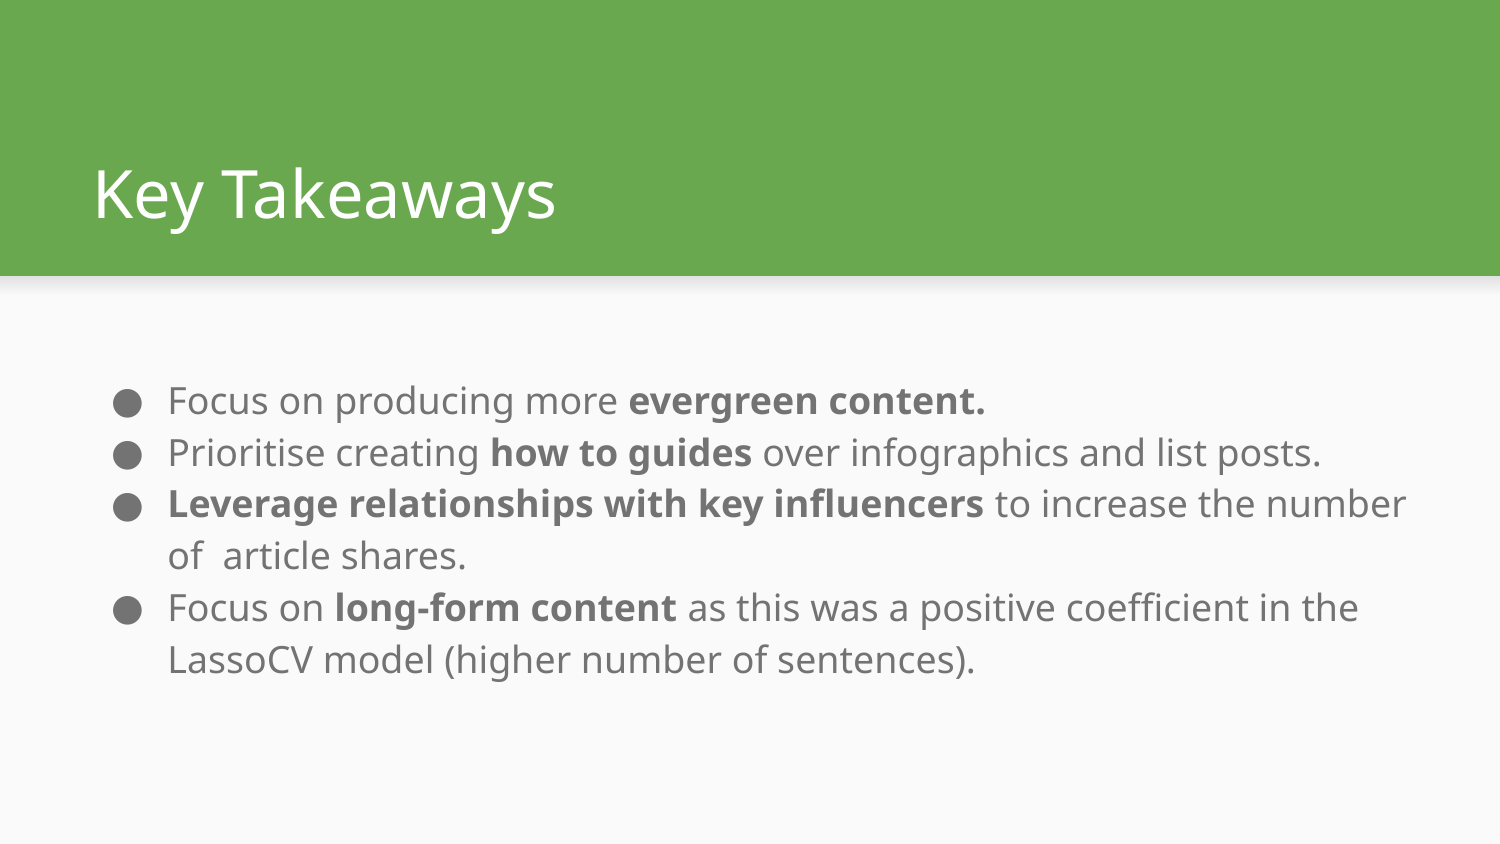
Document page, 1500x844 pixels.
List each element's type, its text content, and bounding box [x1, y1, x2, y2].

title Key Takeaways [77, 121, 1427, 248]
list Focus on producing more evergreen content. Prioritise creating how to guides over infographics and list posts. Leverage relationships with key influencers to increase the number of article shares. Focus on long-form content as this was a positive coefficient in the LassoCV model (higher number of sentences). [77, 355, 1427, 768]
